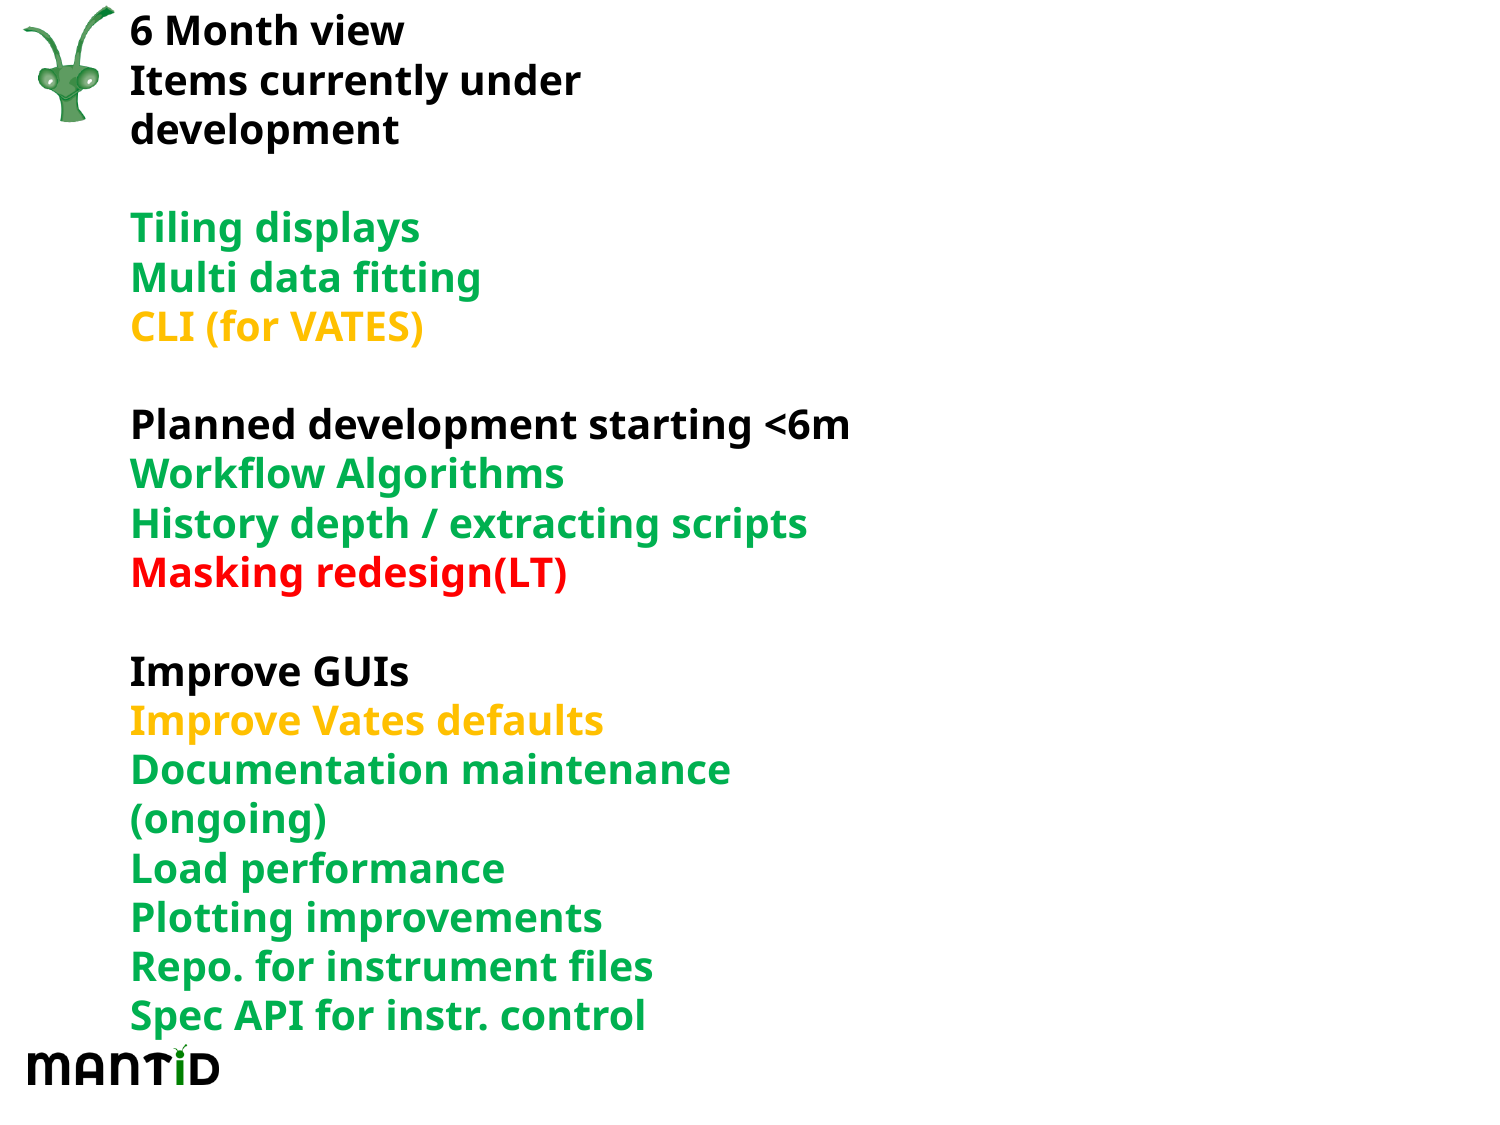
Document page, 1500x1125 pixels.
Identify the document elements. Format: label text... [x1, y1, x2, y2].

text_box 6 Month view Items currently under development Tiling displays Multi data fitting CLI (for VATES) Planned development starting <6m Workflow Algorithms History depth / extracting scripts Masking redesign(LT) Improve GUIs Improve Vates defaults Documentation maintenance (ongoing) Load performance Plotting improvements Repo. for instrument files Spec API for instr. control [123, 42, 865, 1001]
picture [0, 0, 127, 127]
picture [28, 1044, 219, 1085]
